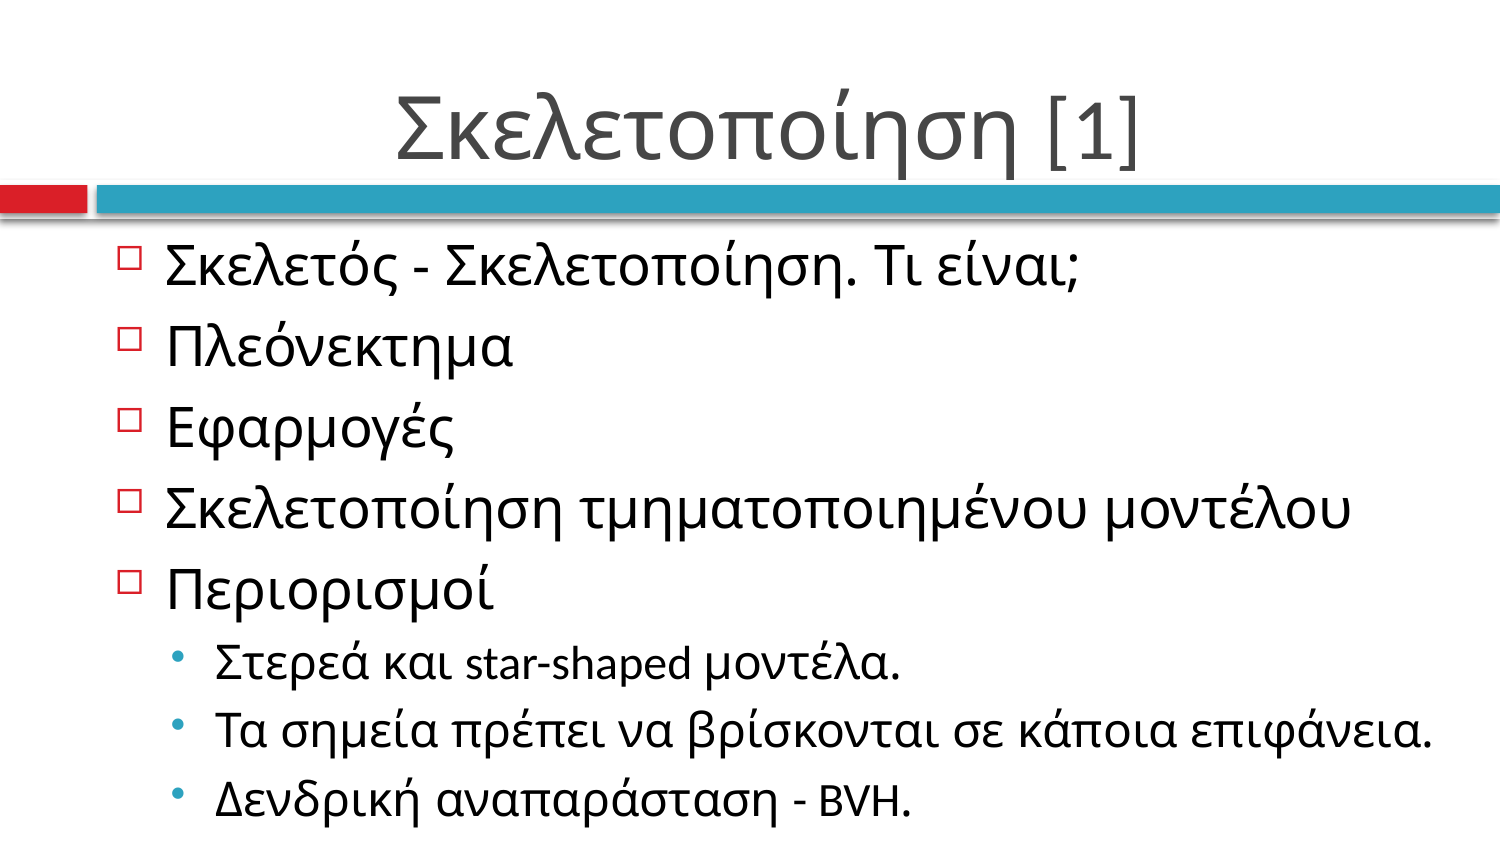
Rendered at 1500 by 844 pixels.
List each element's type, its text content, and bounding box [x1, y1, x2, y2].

title Σκελετοποίηση [1] [99, 19, 1438, 185]
list Σκελετός - Σκελετοποίηση. Τι είναι; Πλεόνεκτημα Εφαρμογές Σκελετοποίηση τμηματοποιημένου μοντέλου Περιορισμοί Στερεά και star-shaped μοντέλα. Τα σημεία πρέπει να βρίσκονται σε κάποια επιφάνεια. Δενδρική αναπαράσταση - BVH. [99, 221, 1477, 844]
